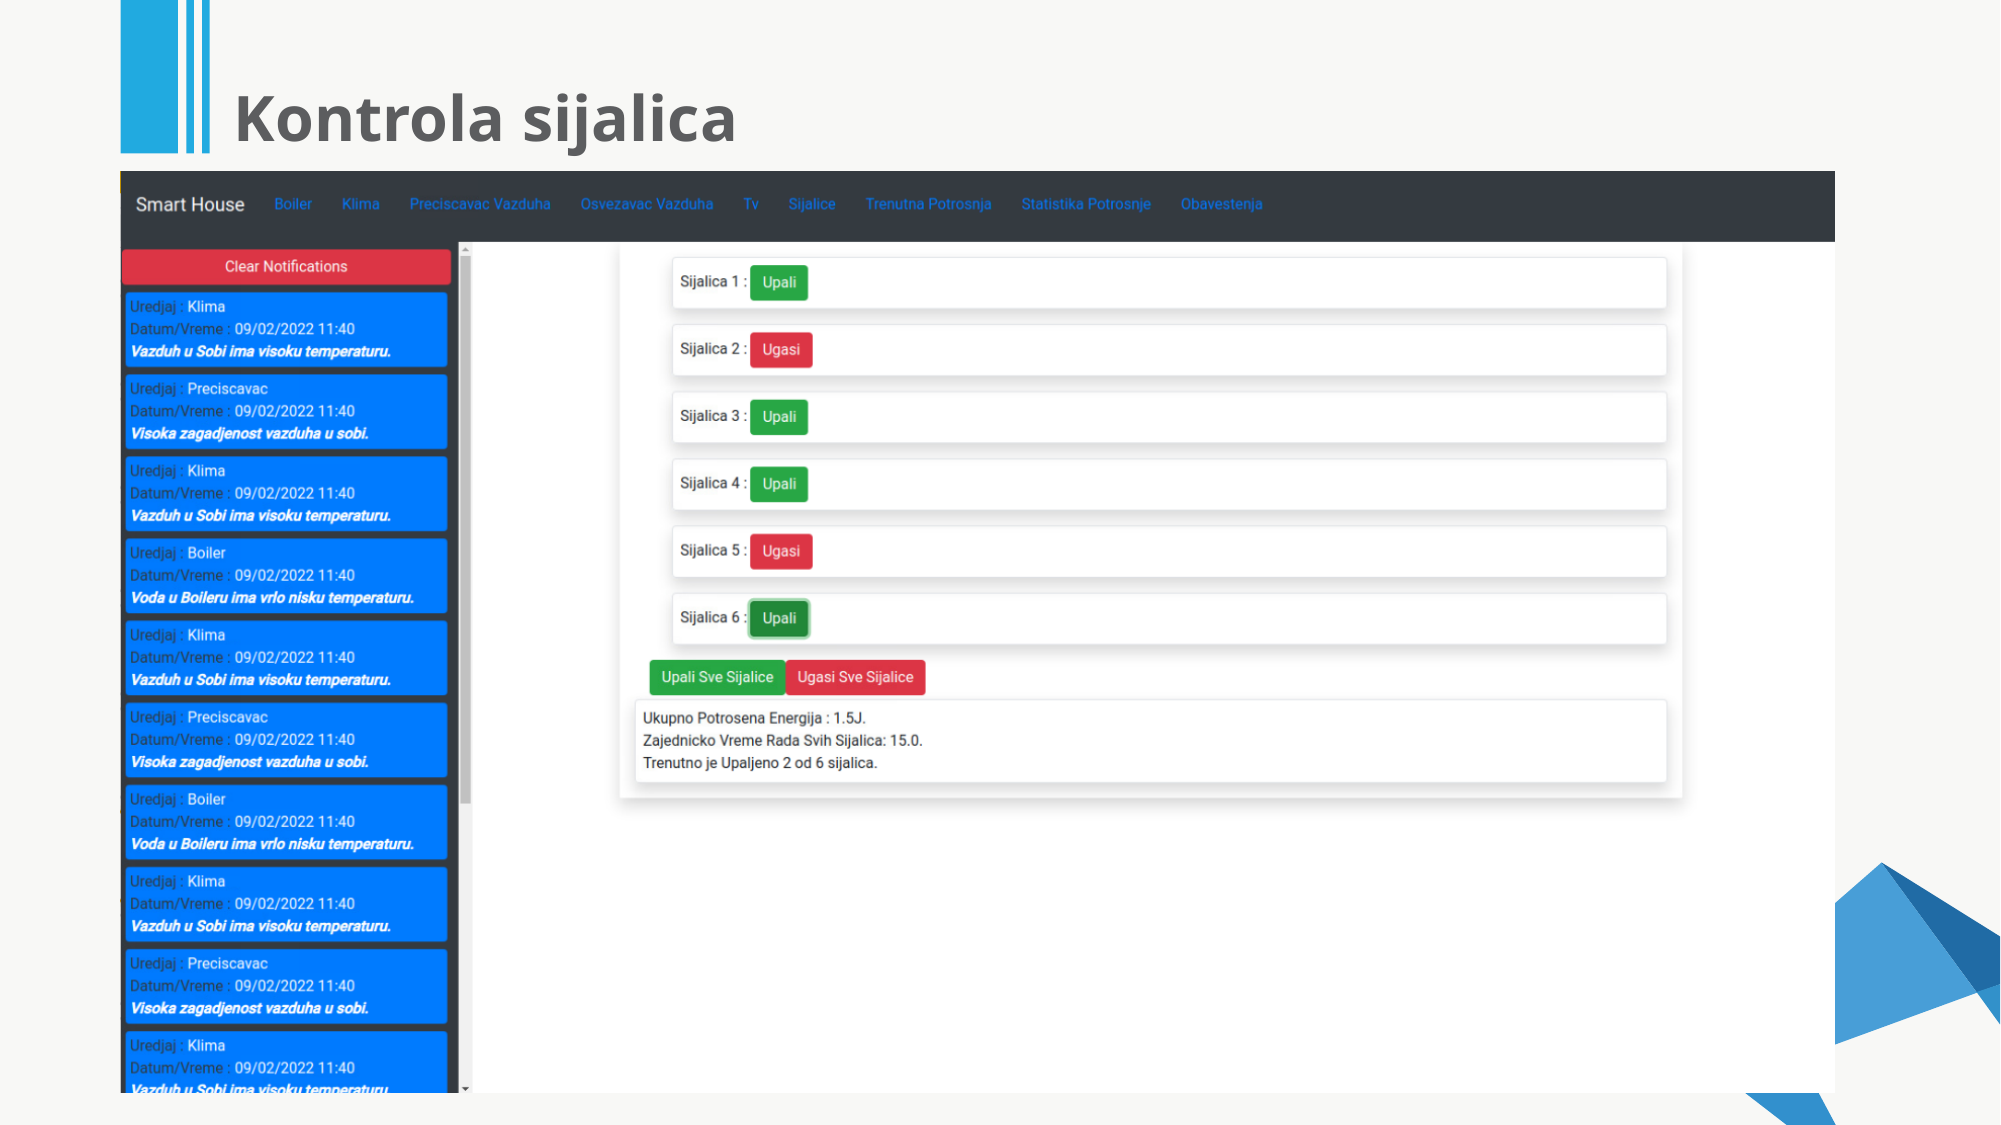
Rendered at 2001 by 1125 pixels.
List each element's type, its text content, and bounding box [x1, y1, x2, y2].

picture [120, 171, 1835, 1093]
text_box [186, 0, 194, 154]
text_box [120, 0, 178, 154]
text_box [202, 0, 210, 154]
text_box Kontrola sijalica [233, 63, 1968, 155]
